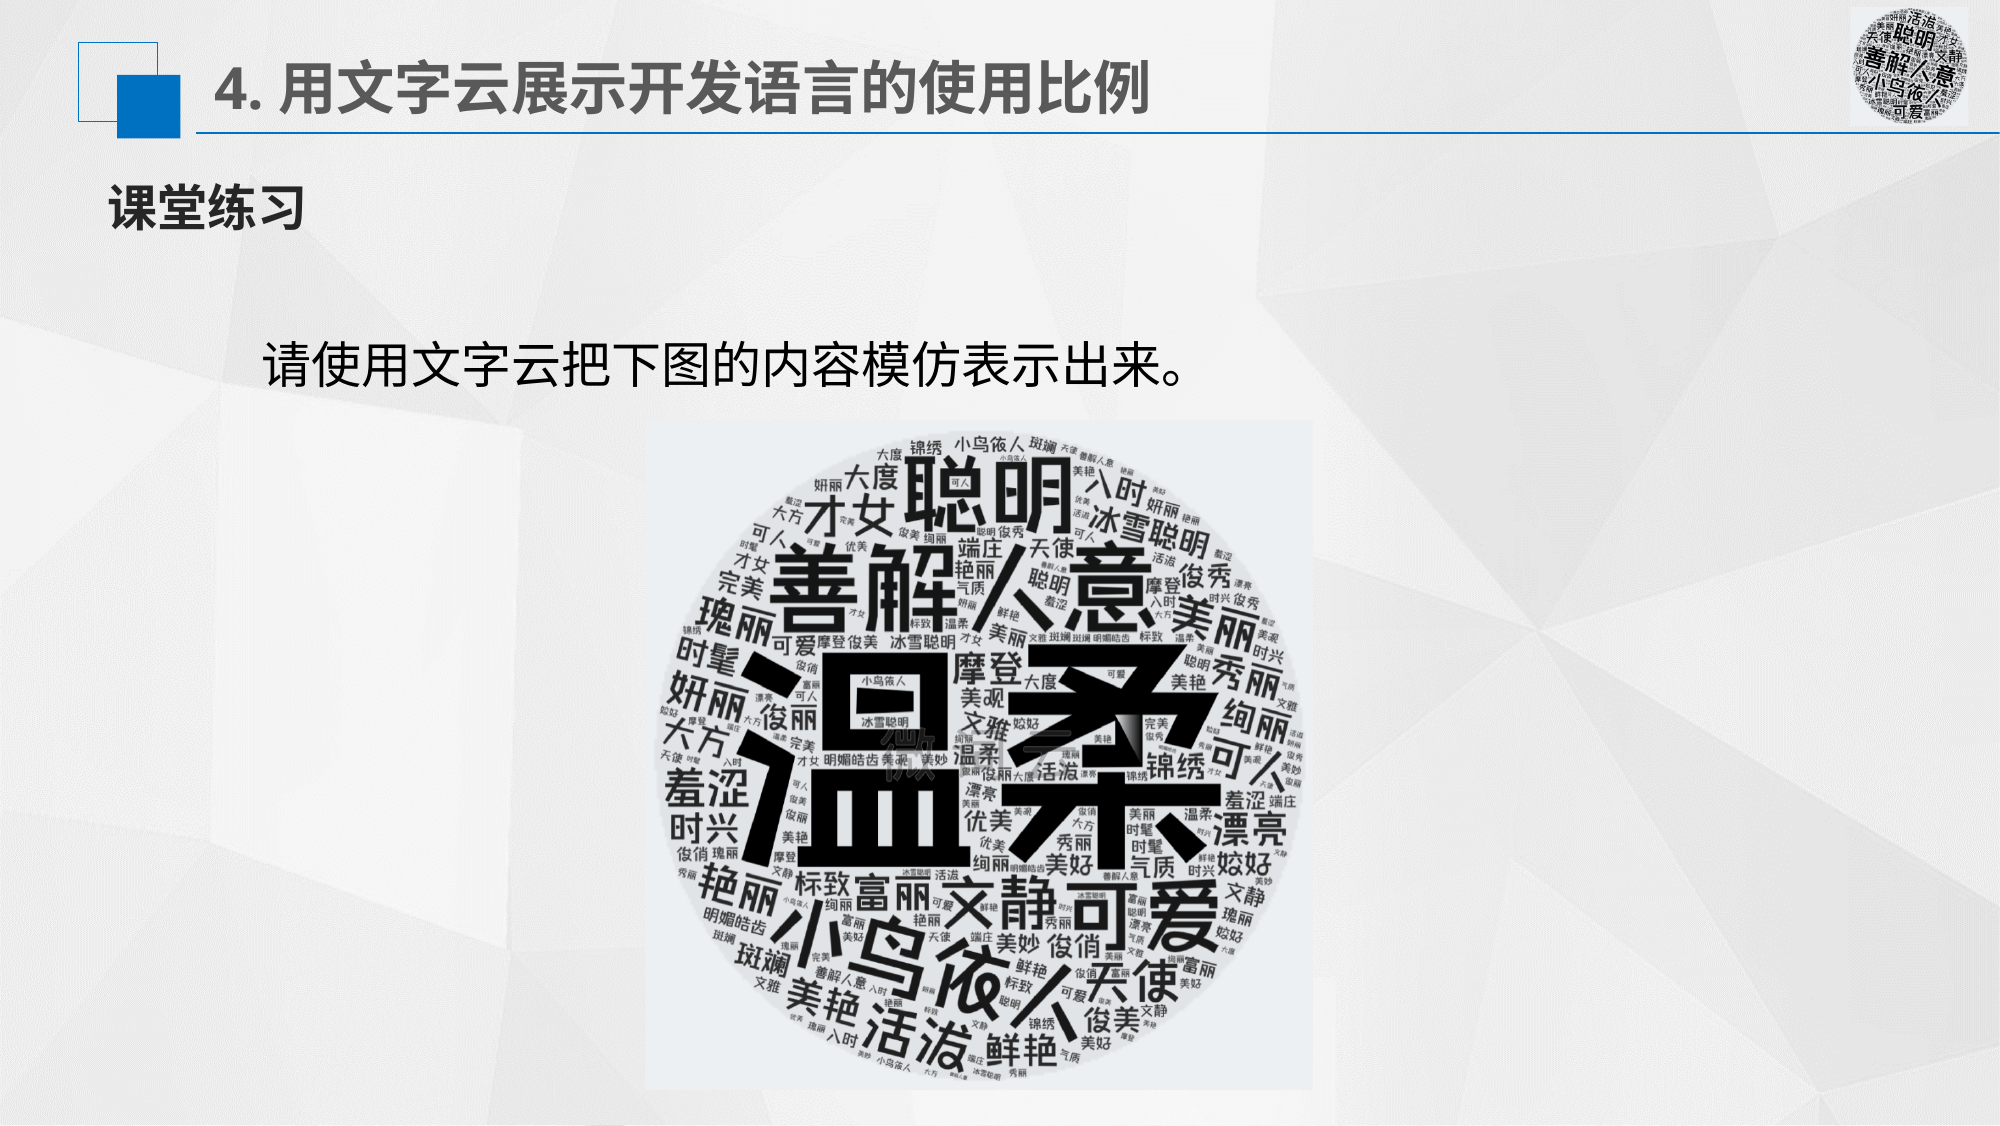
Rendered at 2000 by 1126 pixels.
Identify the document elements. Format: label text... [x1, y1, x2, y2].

title 4.用文字云展示开发语言的使用比例 [194, 42, 1378, 130]
picture [0, 0, 2000, 1126]
text_box 请使用文字云把下图的内容模仿表示出来。 [132, 326, 1886, 402]
text_box 课堂练习 [42, 169, 652, 244]
